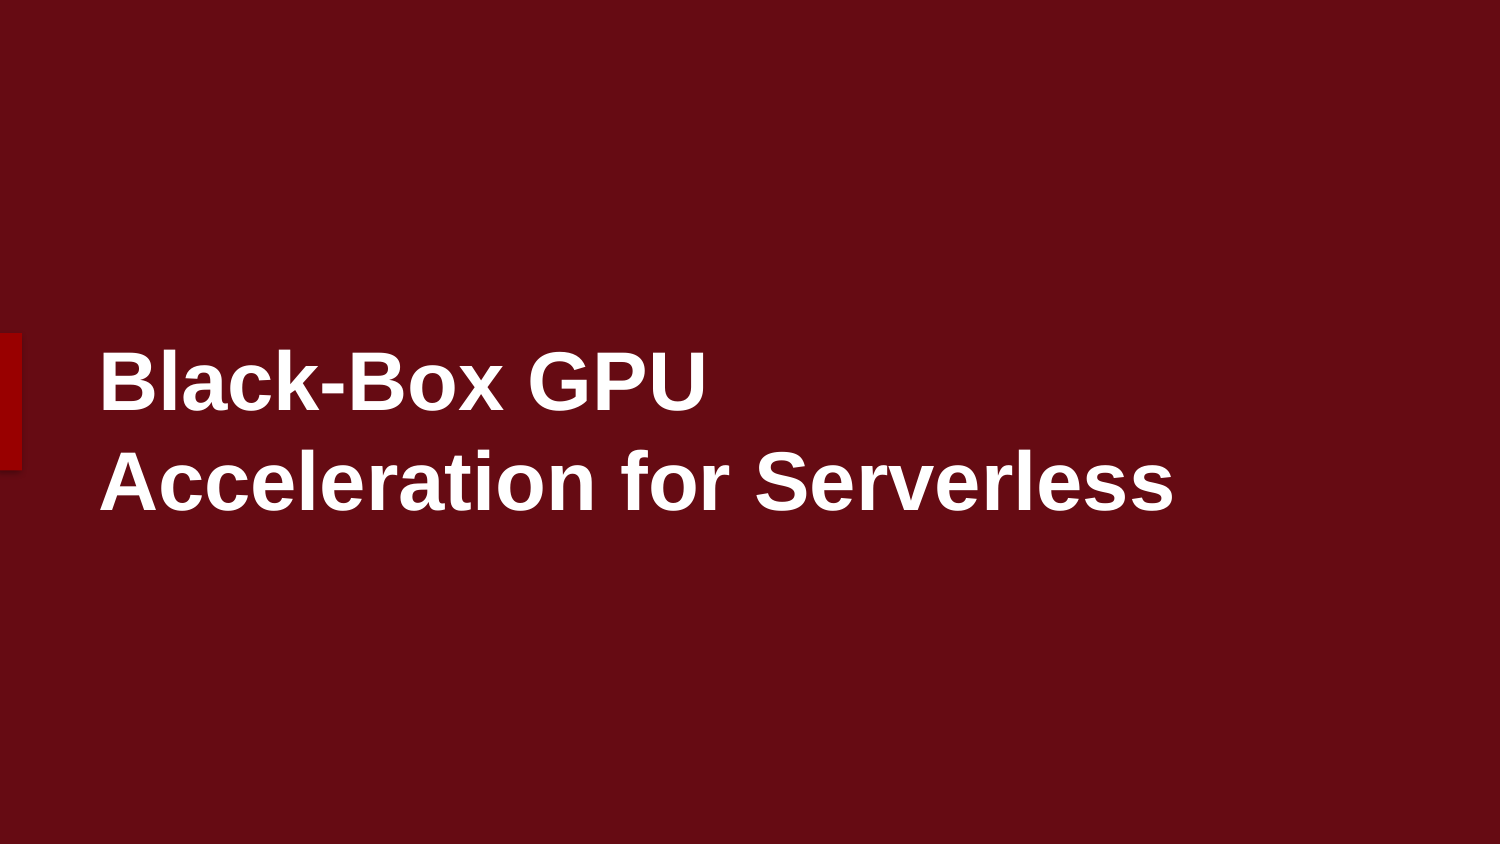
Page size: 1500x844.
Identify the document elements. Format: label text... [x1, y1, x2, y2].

title Black-Box GPU Acceleration for Serverless [83, 373, 1471, 481]
